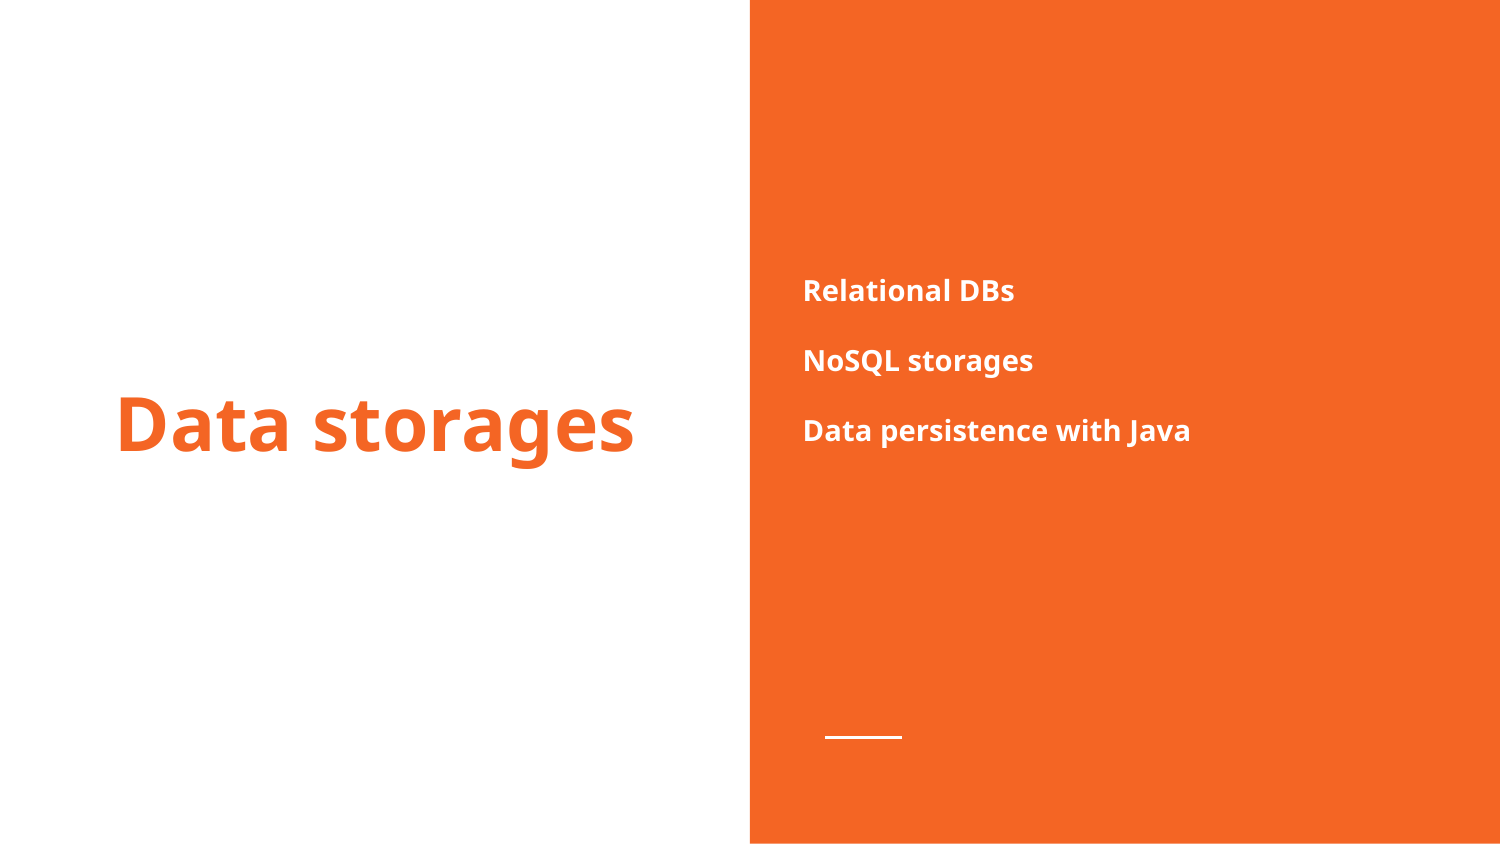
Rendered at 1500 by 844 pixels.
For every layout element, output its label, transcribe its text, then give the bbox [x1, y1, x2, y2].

list Relational DBs NoSQL storages Data persistence with Java [787, 75, 1418, 750]
title Data storages [43, 313, 708, 530]
